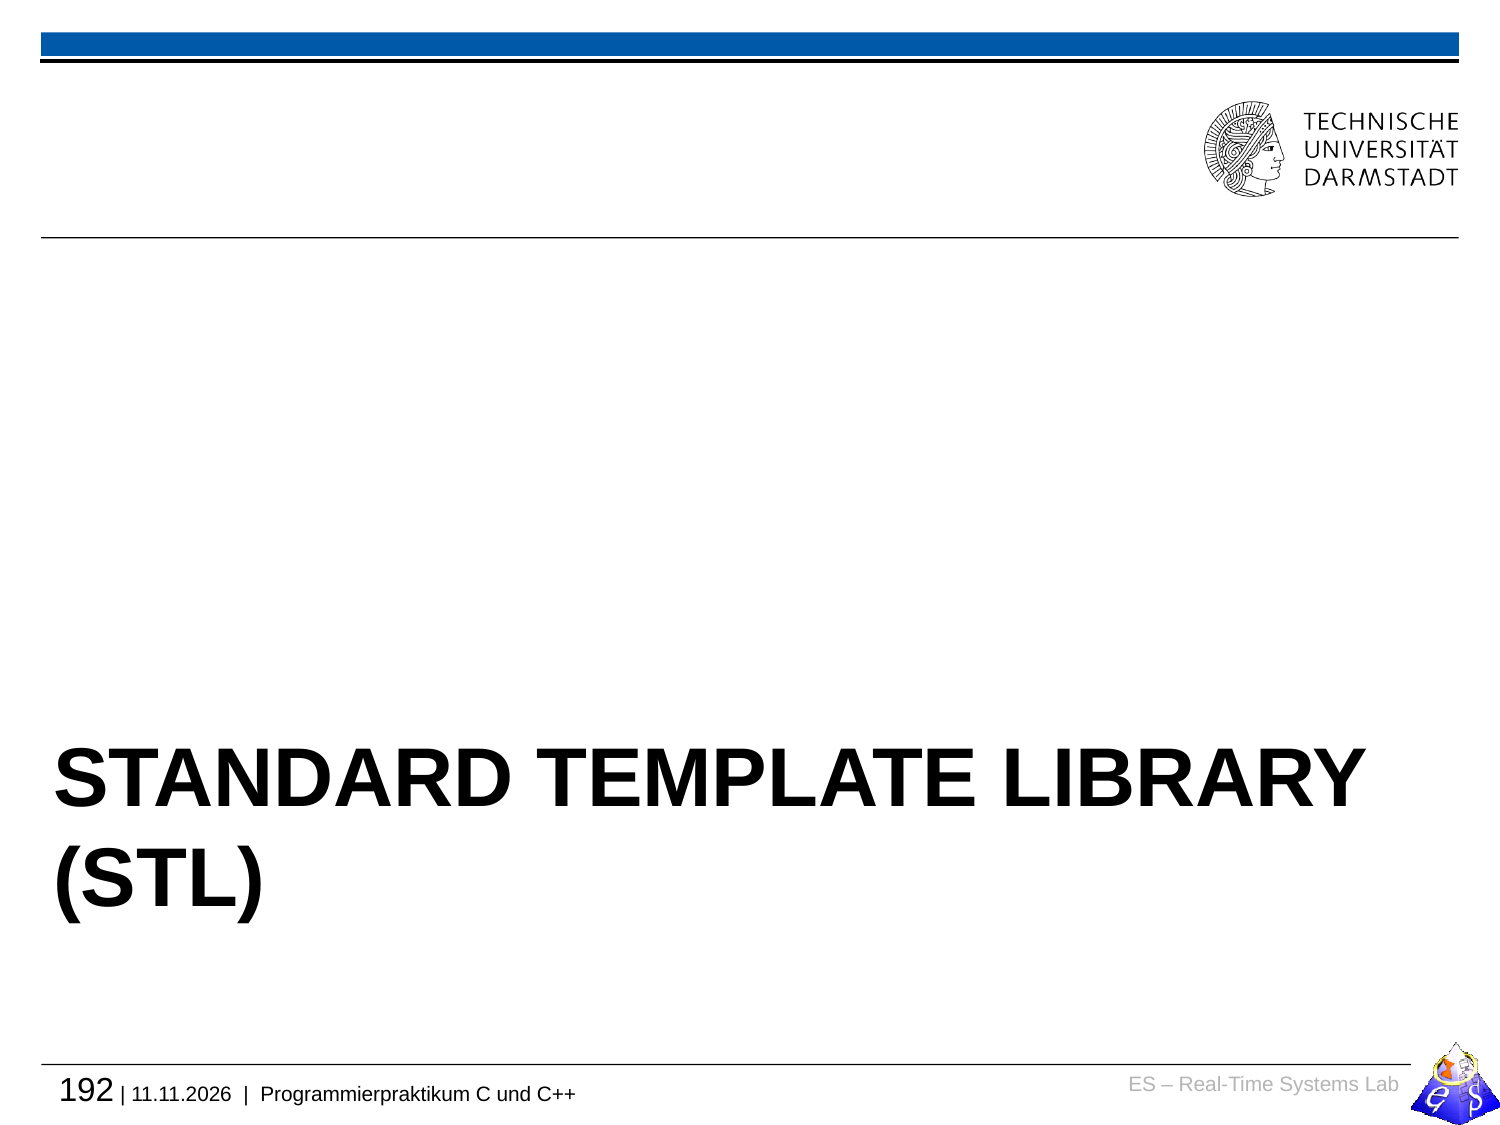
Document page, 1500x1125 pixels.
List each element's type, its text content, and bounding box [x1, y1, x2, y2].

title Standard Template Library (STL) [53, 722, 1465, 947]
picture [1411, 1041, 1500, 1125]
picture [1175, 84, 1483, 214]
